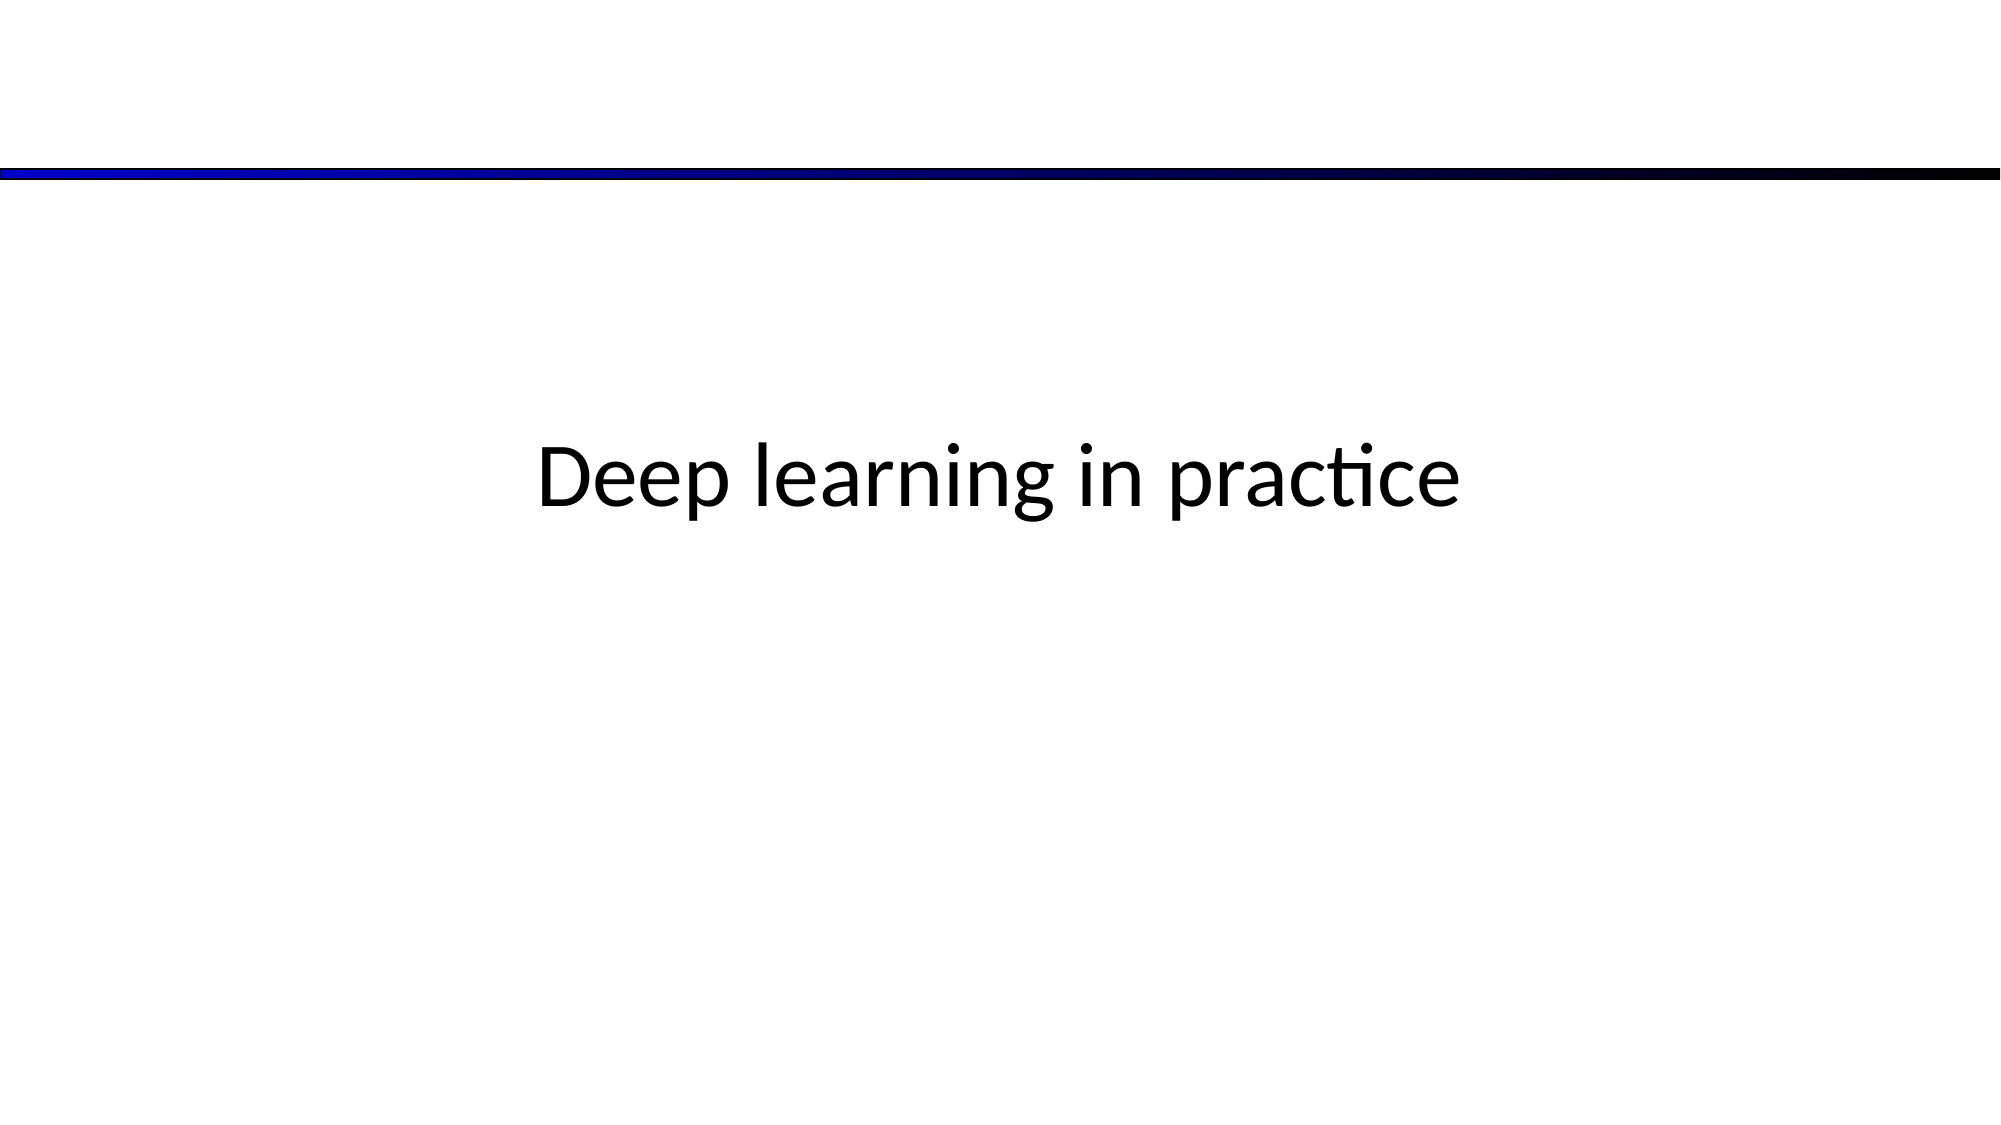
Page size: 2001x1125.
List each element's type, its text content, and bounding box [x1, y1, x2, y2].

title Deep learning in practice [149, 349, 1851, 591]
